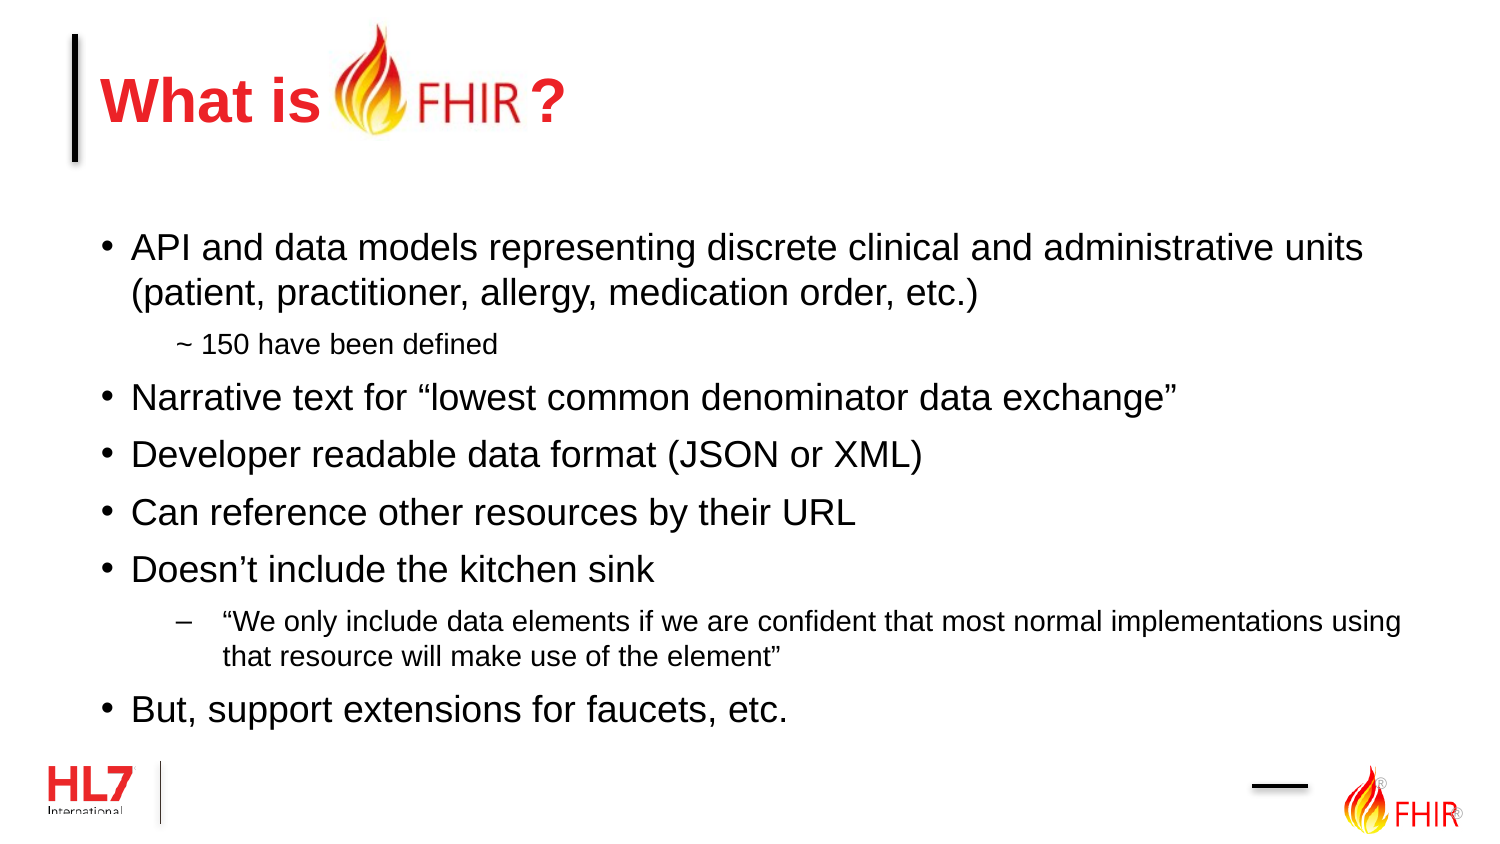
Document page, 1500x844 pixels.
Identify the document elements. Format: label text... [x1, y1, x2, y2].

picture [1339, 760, 1463, 837]
title What is ? [100, 33, 1451, 163]
list API and data models representing discrete clinical and administrative units (patient, practitioner, allergy, medication order, etc.) ~ 150 have been defined Narrative text for “lowest common denominator data exchange” Developer readable data format (JSON or XML) Can reference other resources by their URL Doesn’t include the kitchen sink “We only include data elements if we are confident that most normal implementations using that resource will make use of the element” But, support extensions for faucets, etc. [100, 222, 1451, 731]
picture [326, 17, 528, 141]
